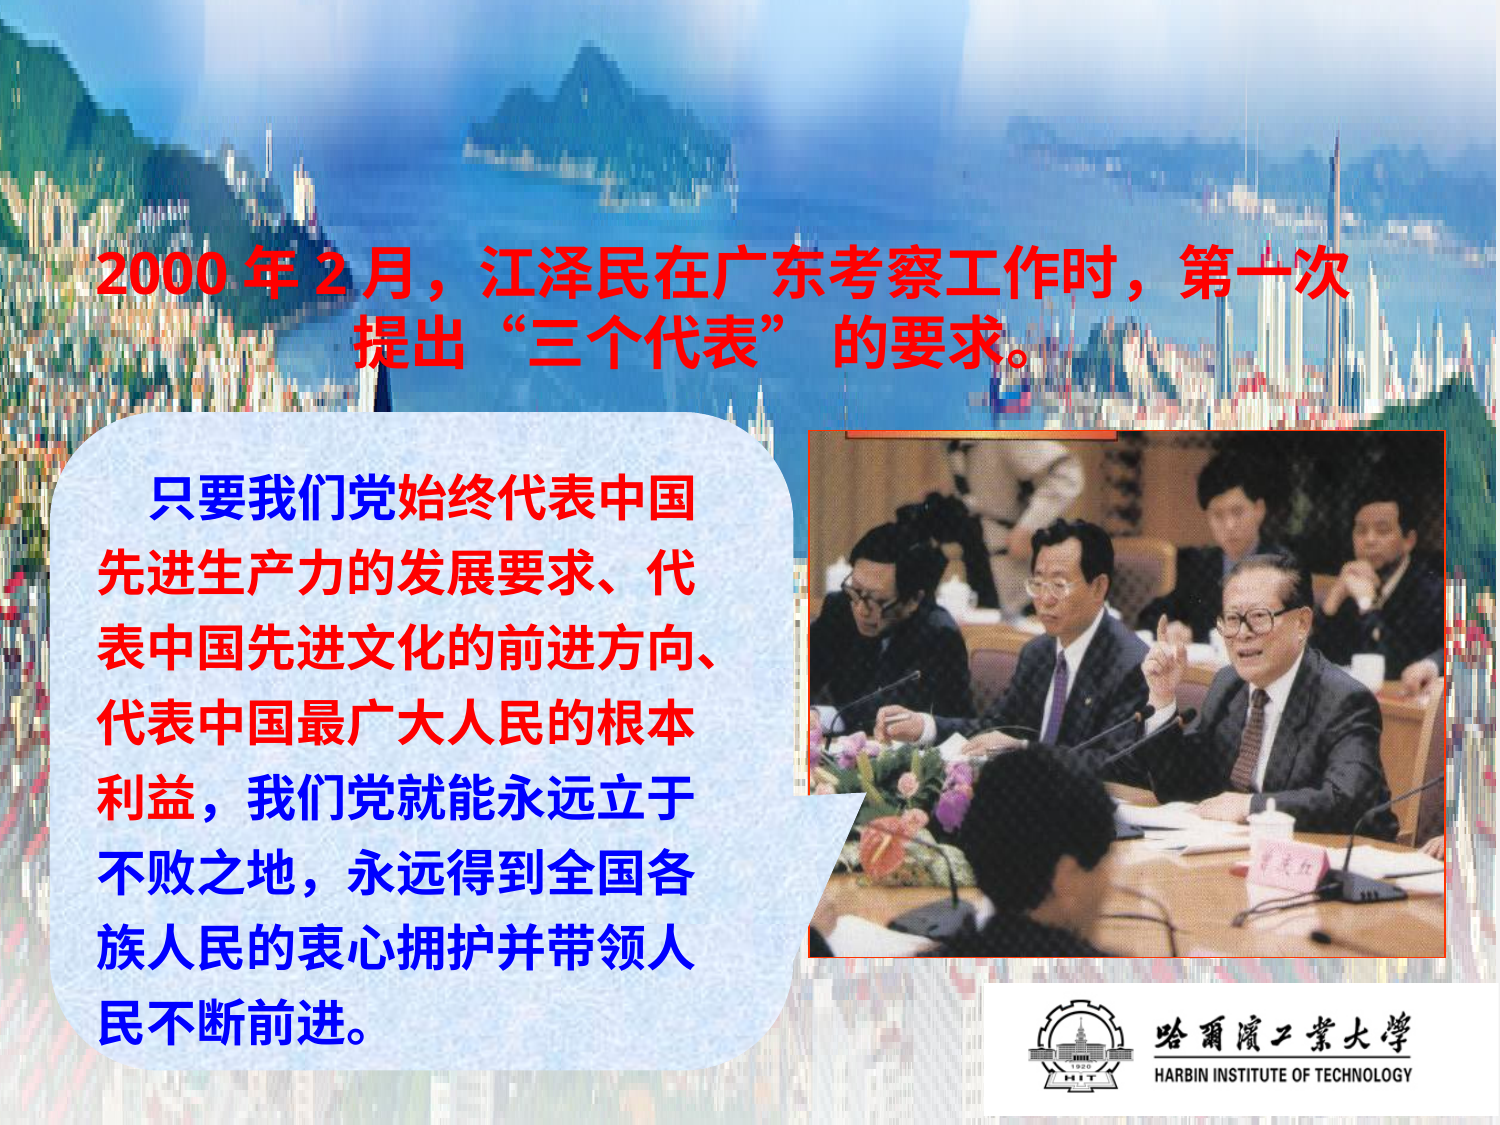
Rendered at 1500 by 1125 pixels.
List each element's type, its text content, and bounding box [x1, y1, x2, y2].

title 2000年2月，江泽民在广东考察工作时，第一次提出“三个代表” 的要求。 [33, 195, 1384, 384]
picture [0, 0, 1500, 1125]
text_box 只要我们党始终代表中国先进生产力的发展要求、代表中国先进文化的前进方向、代表中国最广大人民的根本利益，我们党就能永远立于不败之地，永远得到全国各族人民的衷心拥护并带领人民不断前进。 [49, 412, 809, 1071]
